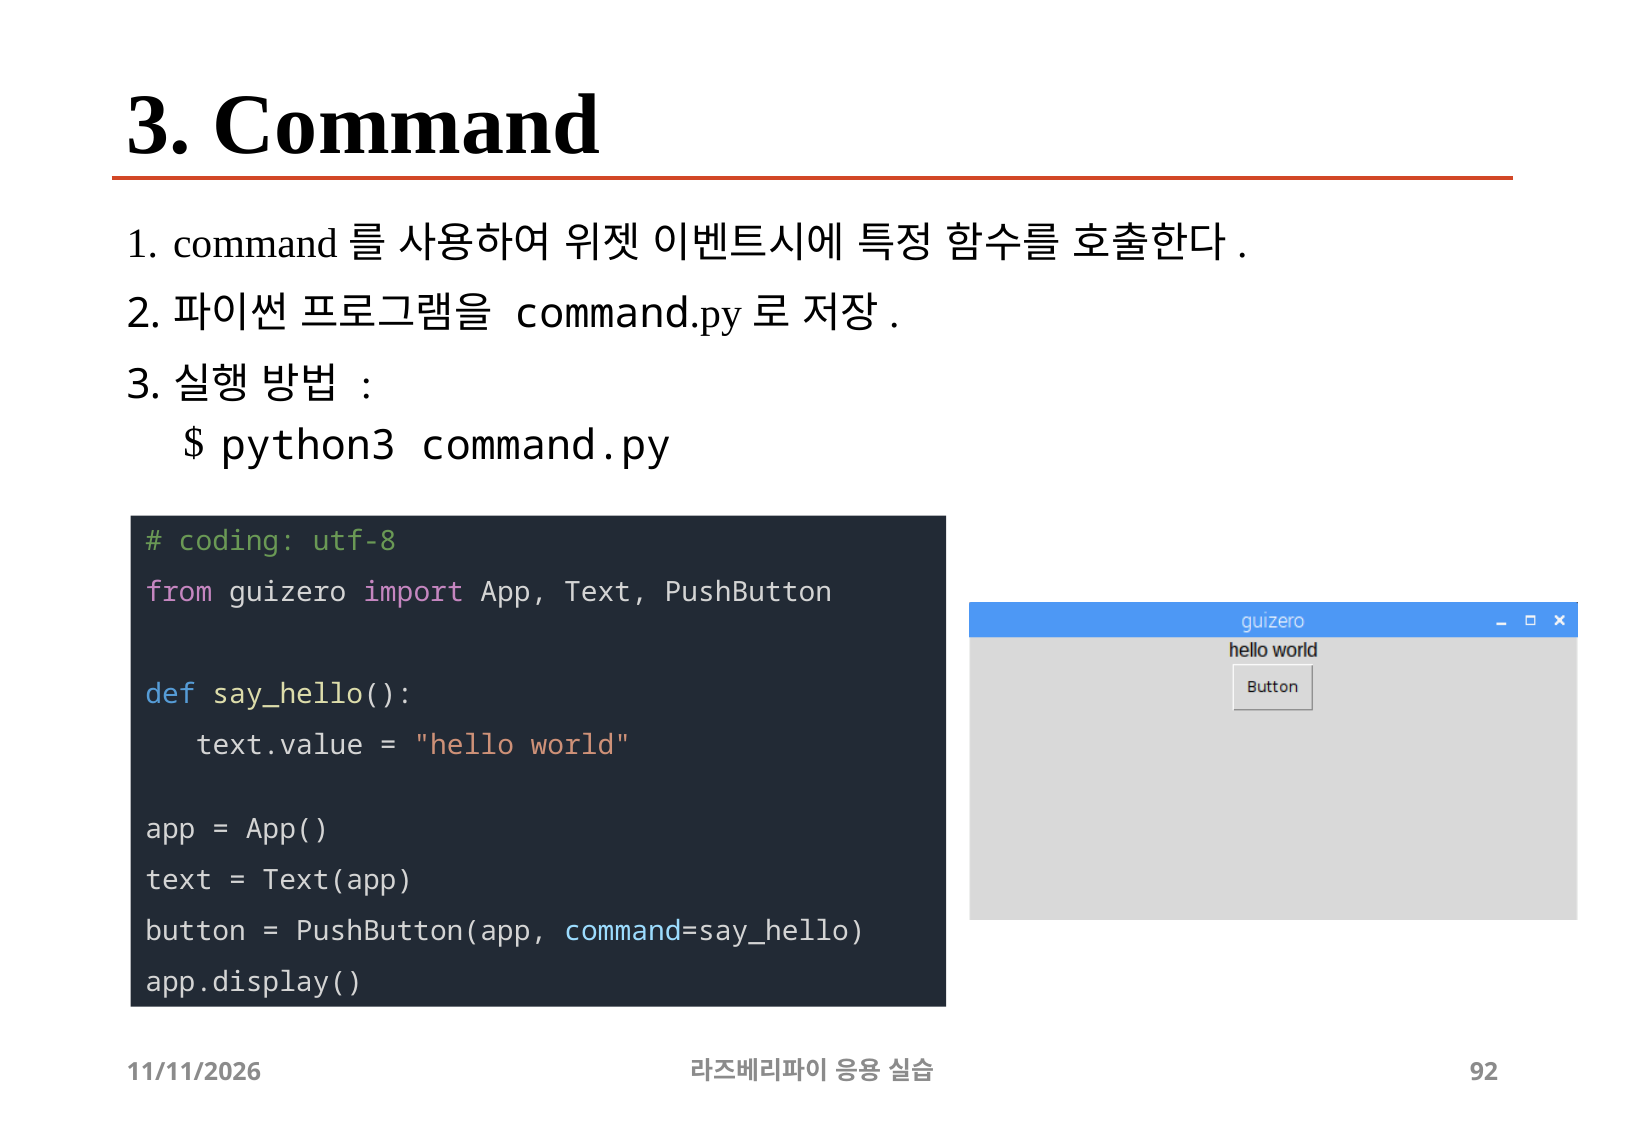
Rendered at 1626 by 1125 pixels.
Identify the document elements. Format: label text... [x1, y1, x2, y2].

title 3. Command [111, 59, 1514, 179]
list # coding: utf-8 from guizero import App, Text, PushButton def say_hello(): text.value = "hello world" app = App() text = Text(app) button = PushButton(app, command=say_hello) app.display() [130, 515, 947, 1007]
footer 라즈베리파이 응용 실습 [538, 1042, 1087, 1103]
slide_number 92 [1147, 1042, 1514, 1103]
list command를 사용하여 위젯 이벤트시에 특정 함수를 호출한다. 파이썬 프로그램을 command.py로 저장. 실행 방법 : python3 command.py [111, 207, 1414, 552]
picture [969, 602, 1578, 920]
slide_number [111, 1042, 478, 1103]
